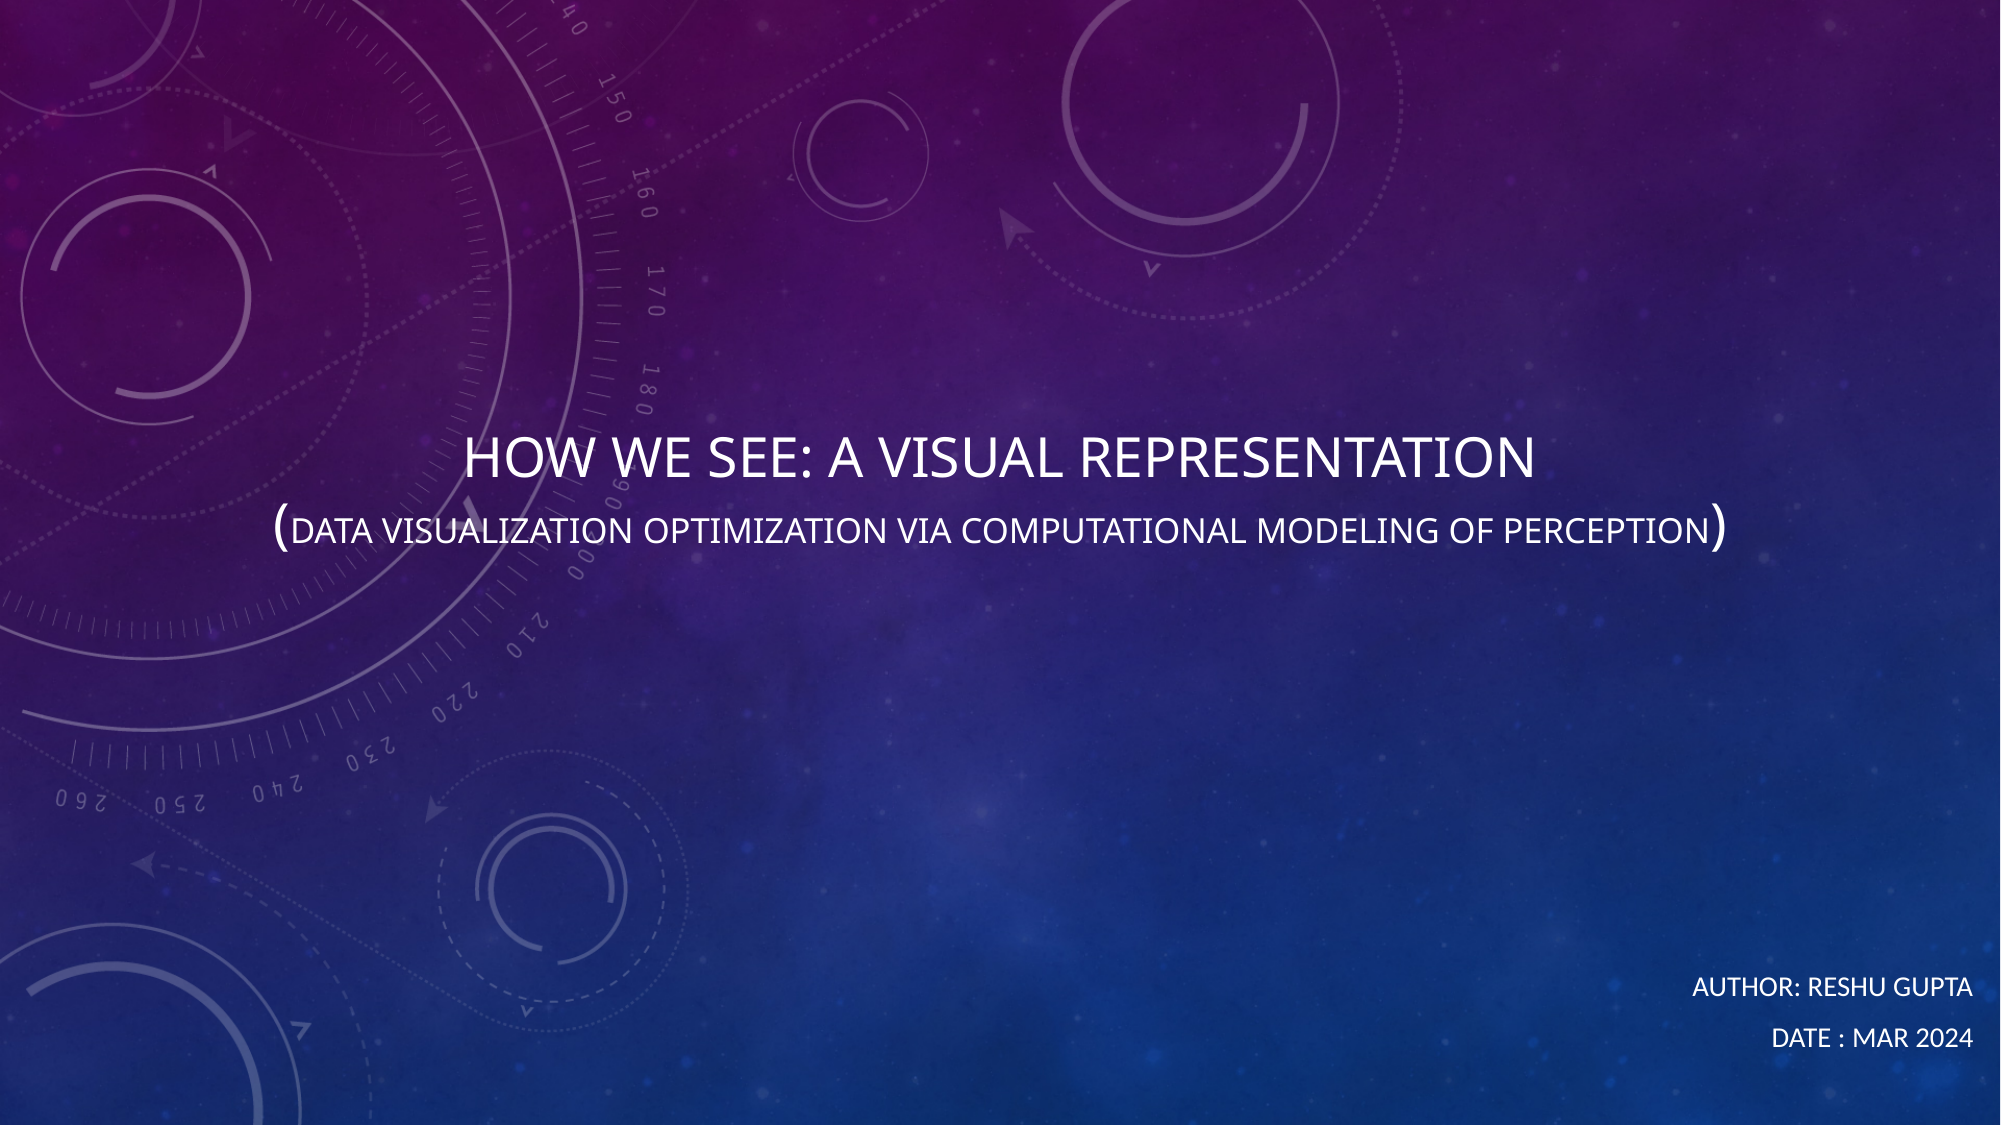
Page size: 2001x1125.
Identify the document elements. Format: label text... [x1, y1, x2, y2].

subtitle AUTHOR: Reshu Gupta Date : mar 2024 [1430, 960, 1989, 1062]
picture [0, 0, 2001, 1125]
title How we see: A visual representation (Data Visualization Optimization via Computational Modeling of Perception) [249, 401, 1751, 563]
